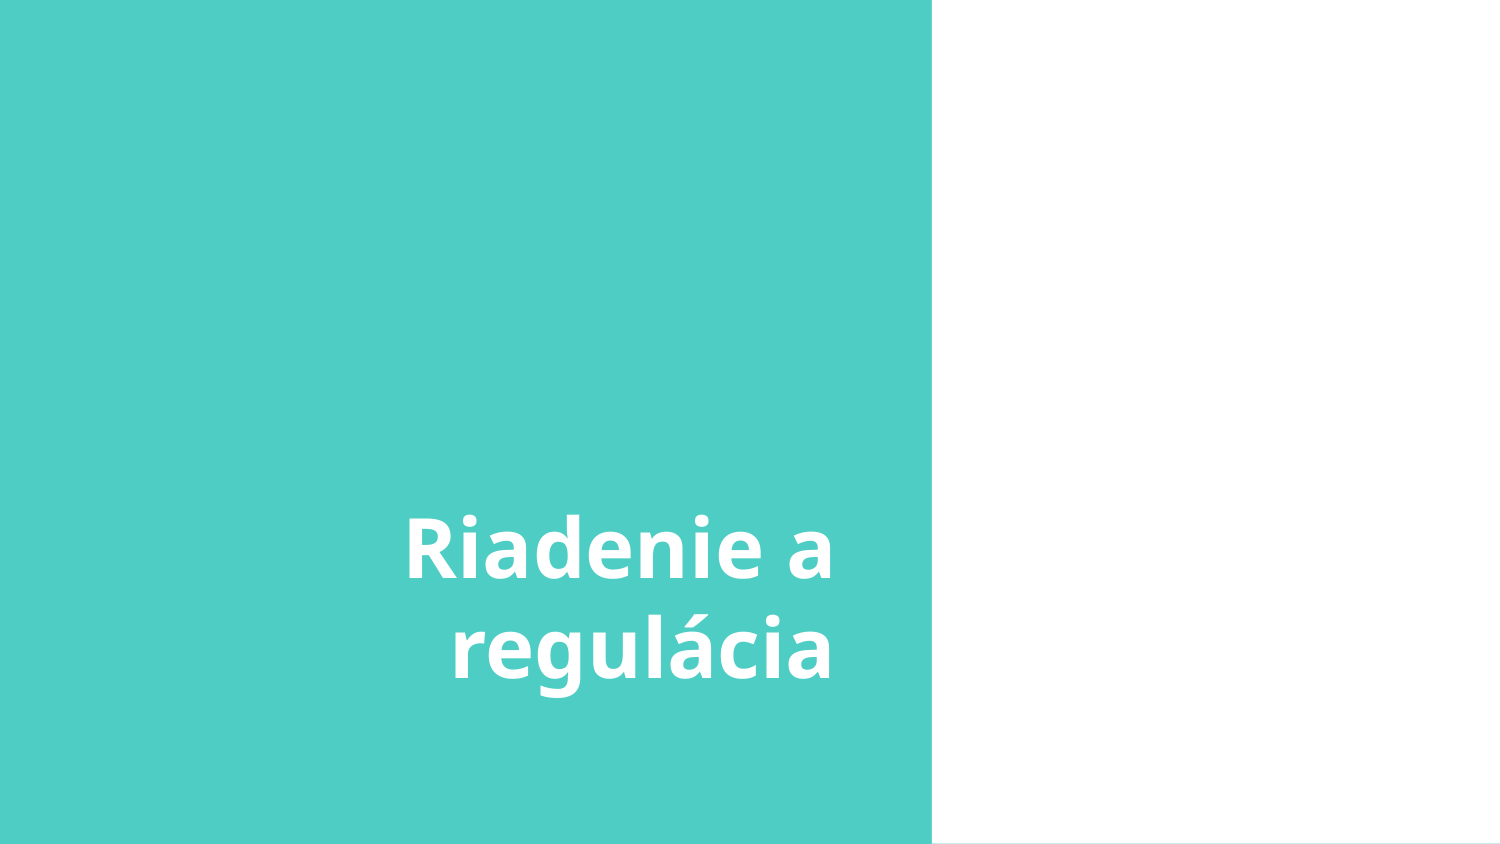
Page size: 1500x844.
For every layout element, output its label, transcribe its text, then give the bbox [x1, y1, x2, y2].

title Riadenie a regulácia [112, 475, 852, 711]
